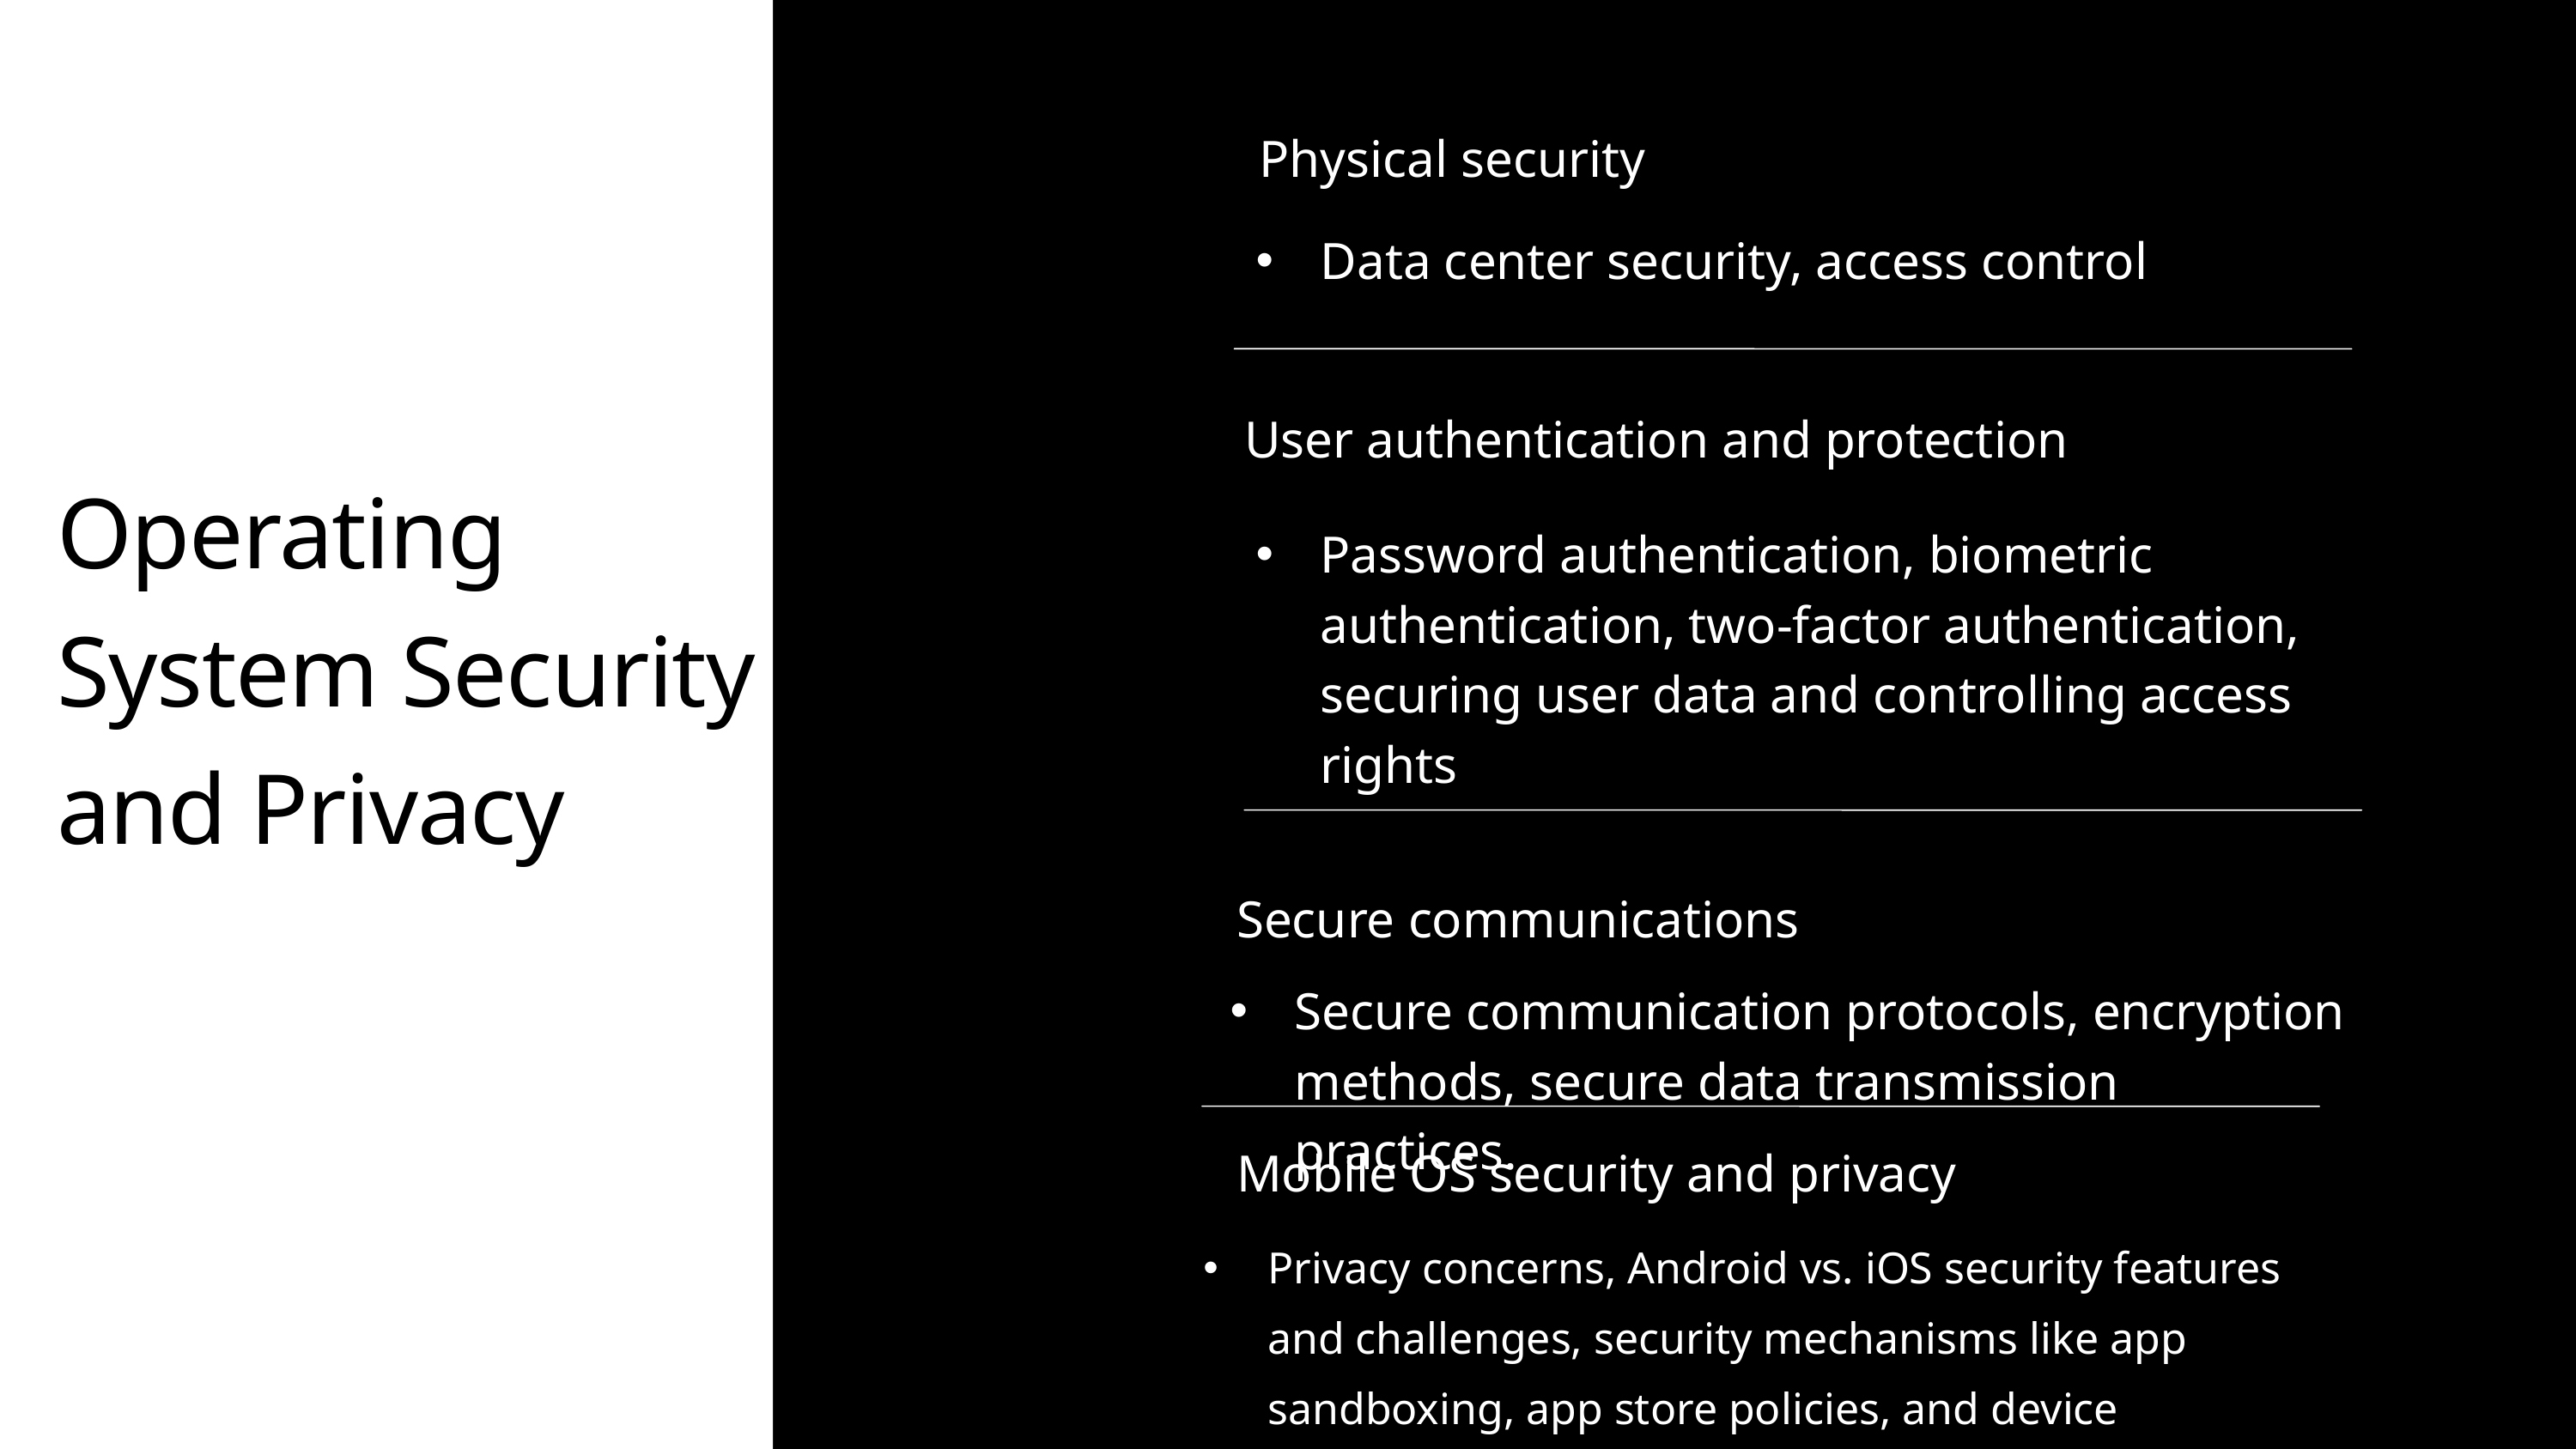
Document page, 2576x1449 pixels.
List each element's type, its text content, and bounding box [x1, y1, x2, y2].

text_box Privacy concerns, Android vs. iOS security features and challenges, security mechanisms like app sandboxing, app store policies, and device encryption [1203, 1222, 2321, 1449]
text_box Password authentication, biometric authentication, two-factor authentication, securing user data and controlling access rights [1255, 512, 2373, 794]
text_box Data center security, access control [1255, 219, 2373, 289]
text_box Operating System Security and Privacy [57, 451, 769, 864]
text_box Physical security [1259, 117, 2377, 188]
text_box Secure communications [1236, 877, 2354, 949]
text_box Secure communication protocols, encryption methods, secure data transmission practices. [1230, 969, 2348, 1180]
text_box Mobile OS security and privacy [1236, 1131, 2354, 1203]
text_box [0, 0, 774, 1449]
text_box User authentication and protection [1244, 397, 2362, 469]
